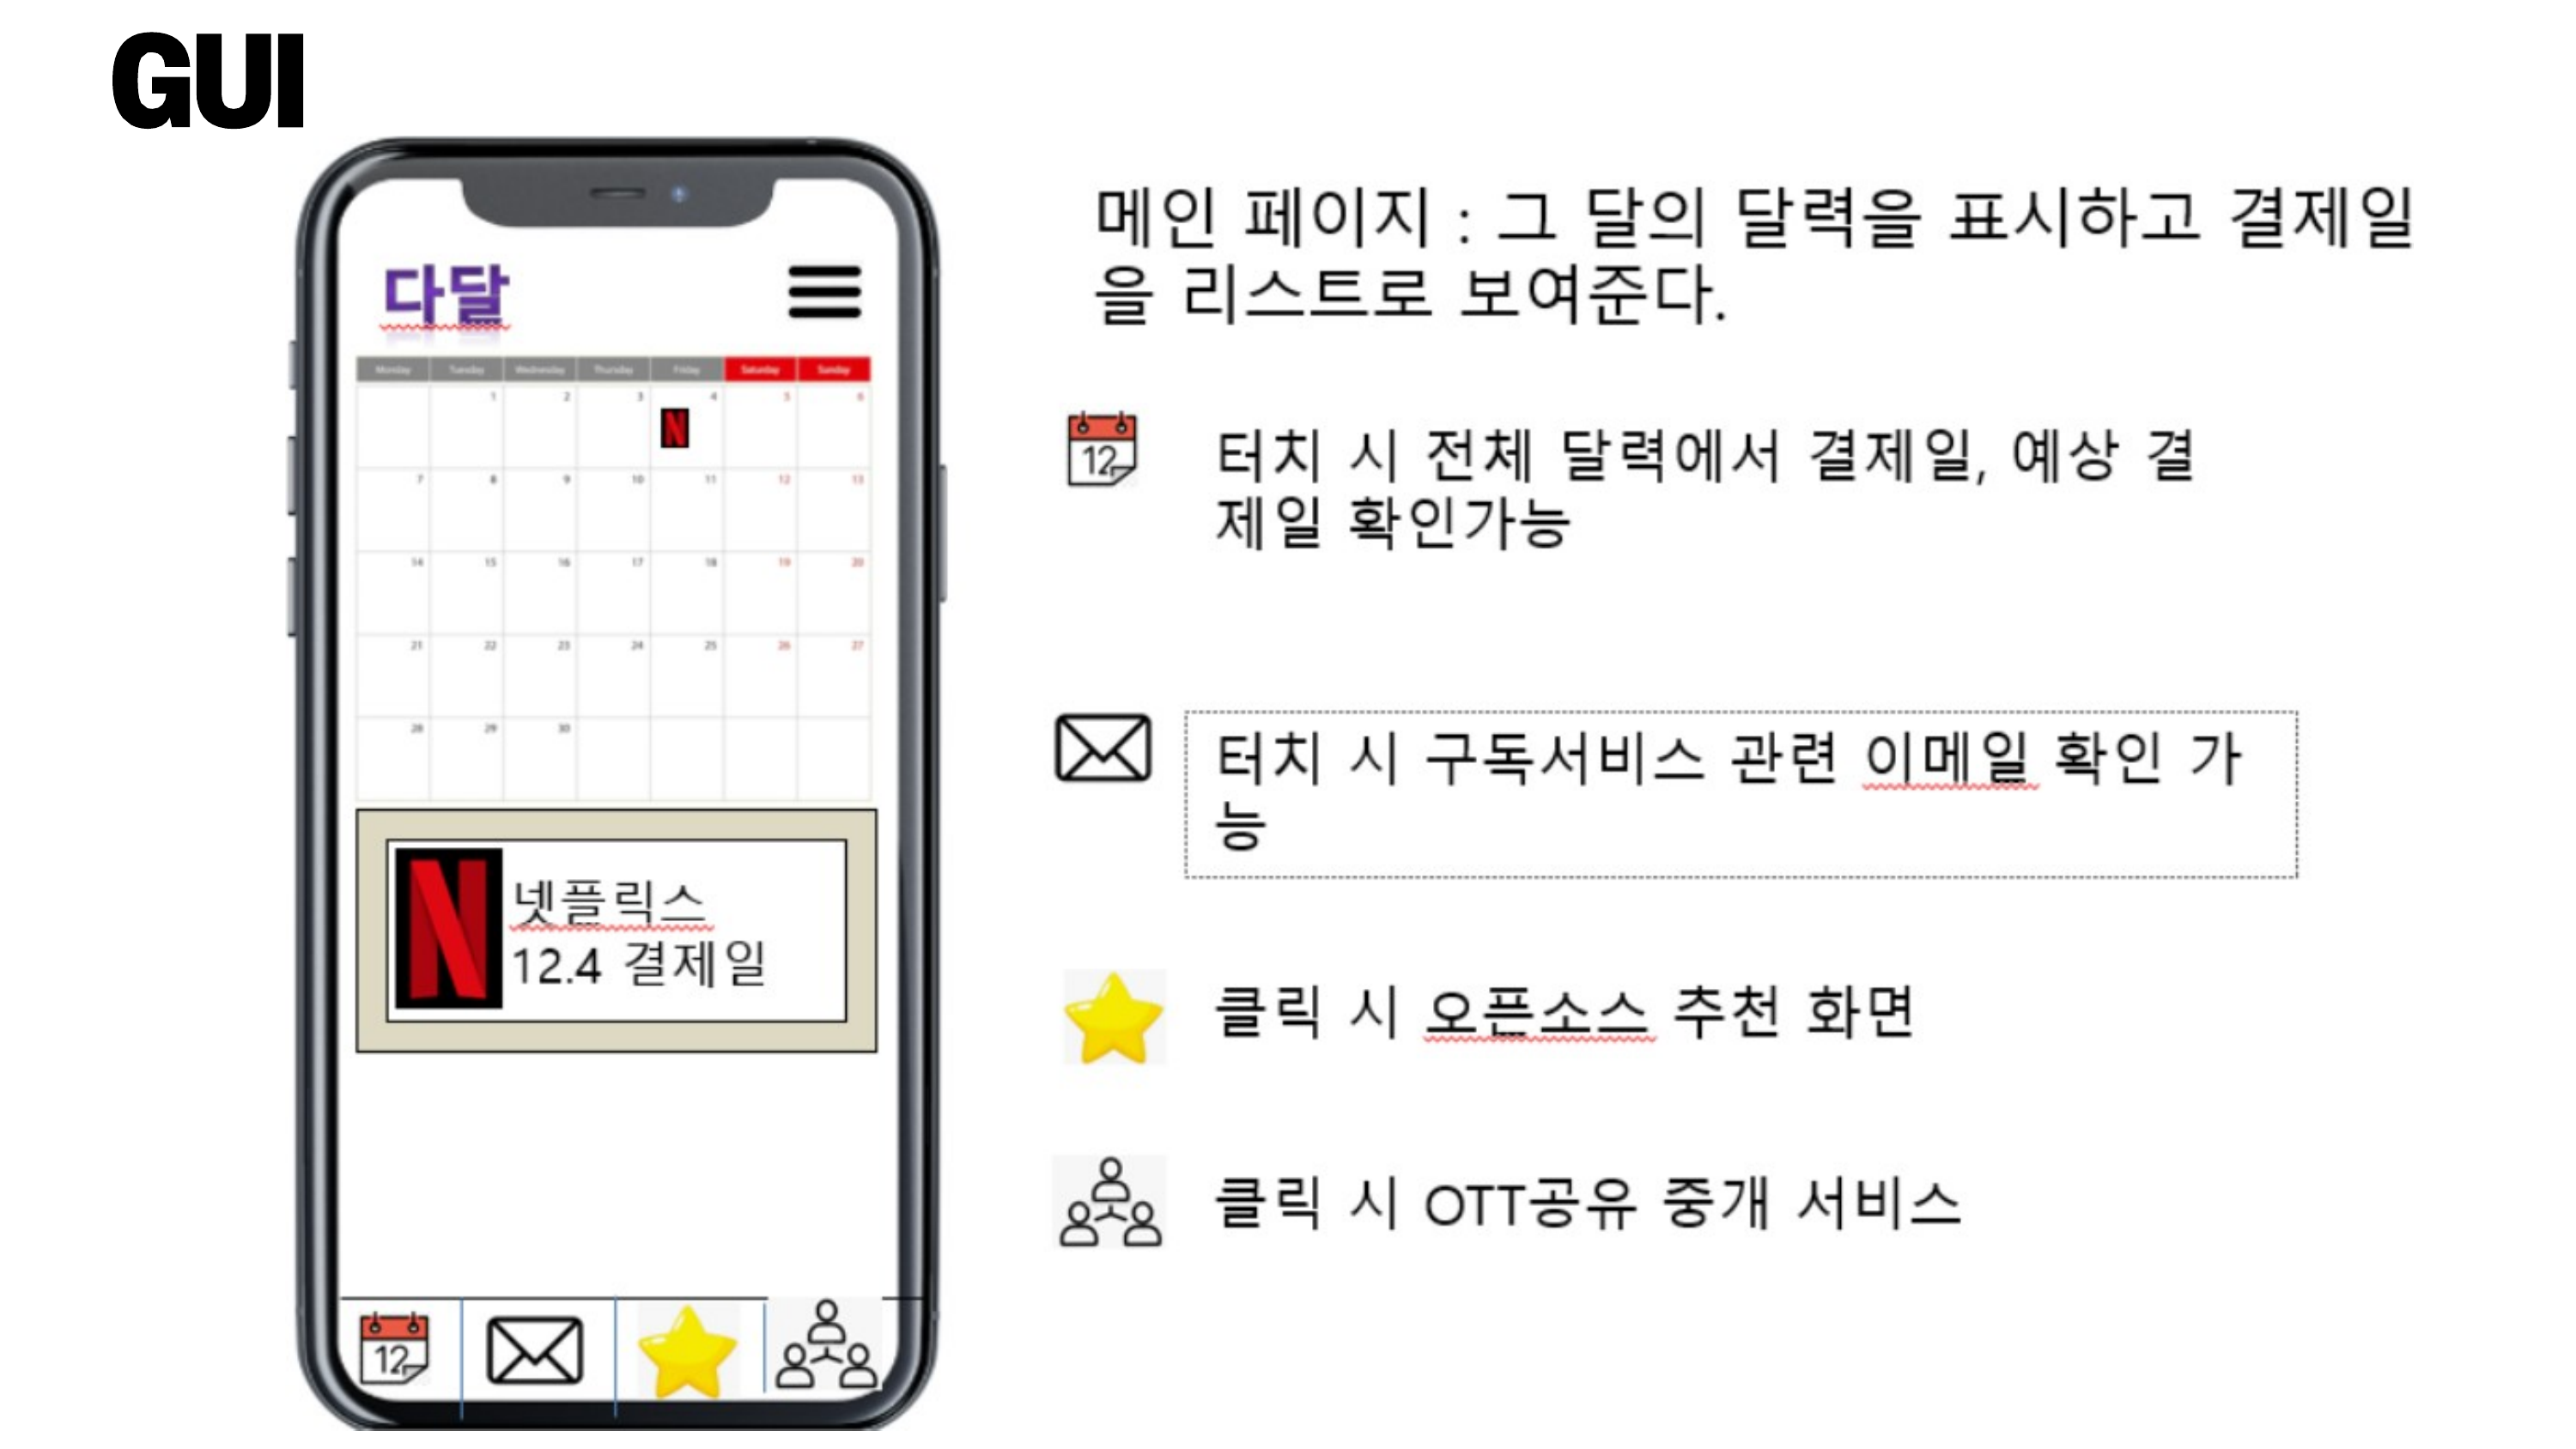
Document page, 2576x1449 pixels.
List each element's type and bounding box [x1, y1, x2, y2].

text_box [277, 33, 304, 128]
text_box [112, 32, 191, 130]
picture [285, 135, 2414, 1431]
text_box [196, 33, 271, 130]
